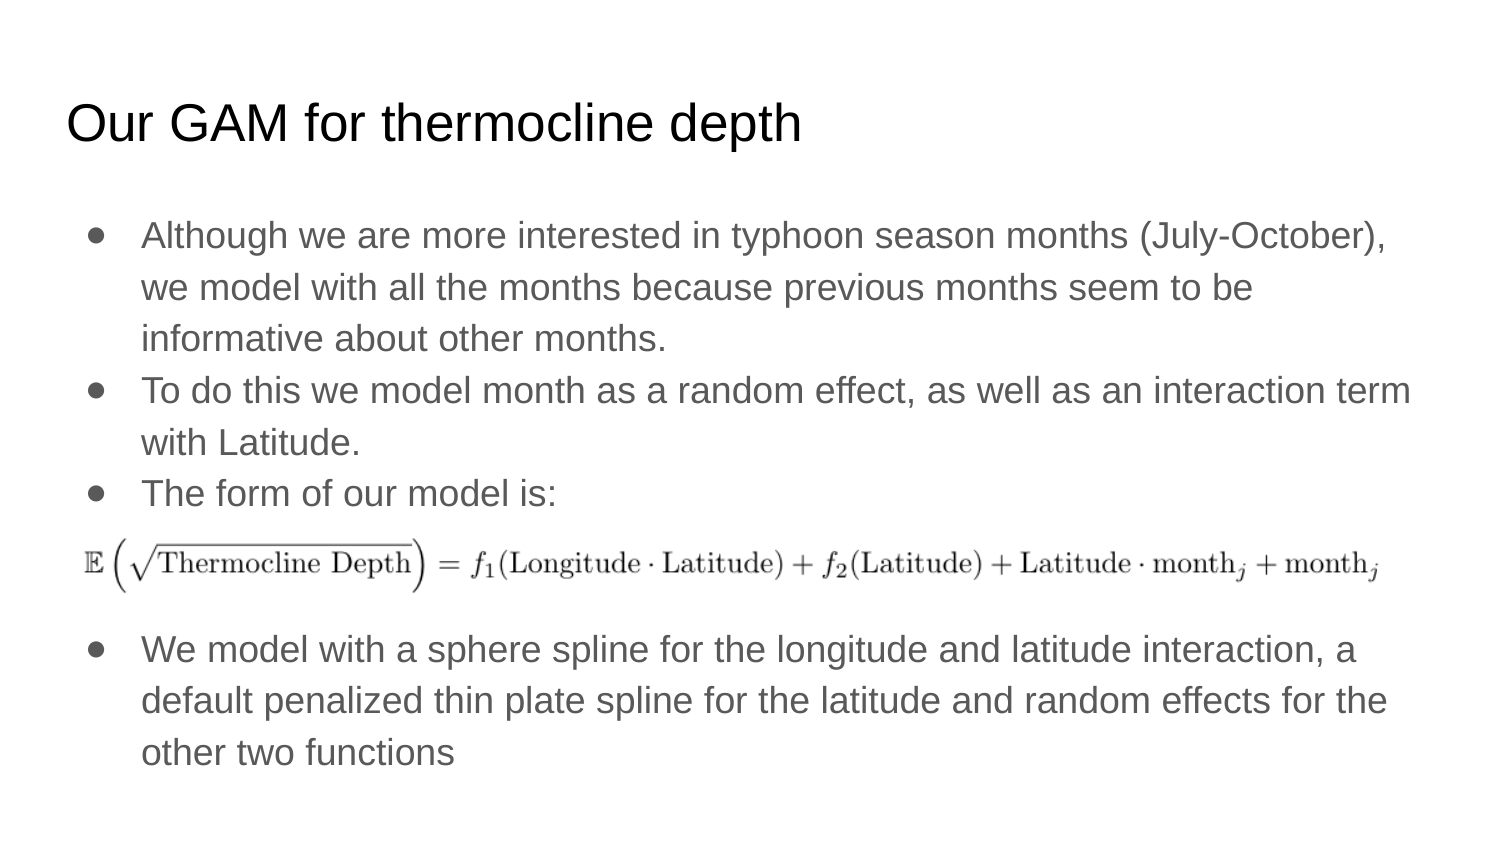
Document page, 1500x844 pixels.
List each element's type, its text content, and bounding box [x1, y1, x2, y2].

picture [74, 520, 1392, 609]
list Although we are more interested in typhoon season months (July-October), we model with all the months because previous months seem to be informative about other months. To do this we model month as a random effect, as well as an interaction term with Latitude. The form of our model is: We model with a sphere spline for the longitude and latitude interaction, a default penalized thin plate spline for the latitude and random effects for the other two functions [51, 189, 1449, 829]
title Our GAM for thermocline depth [51, 72, 1449, 167]
